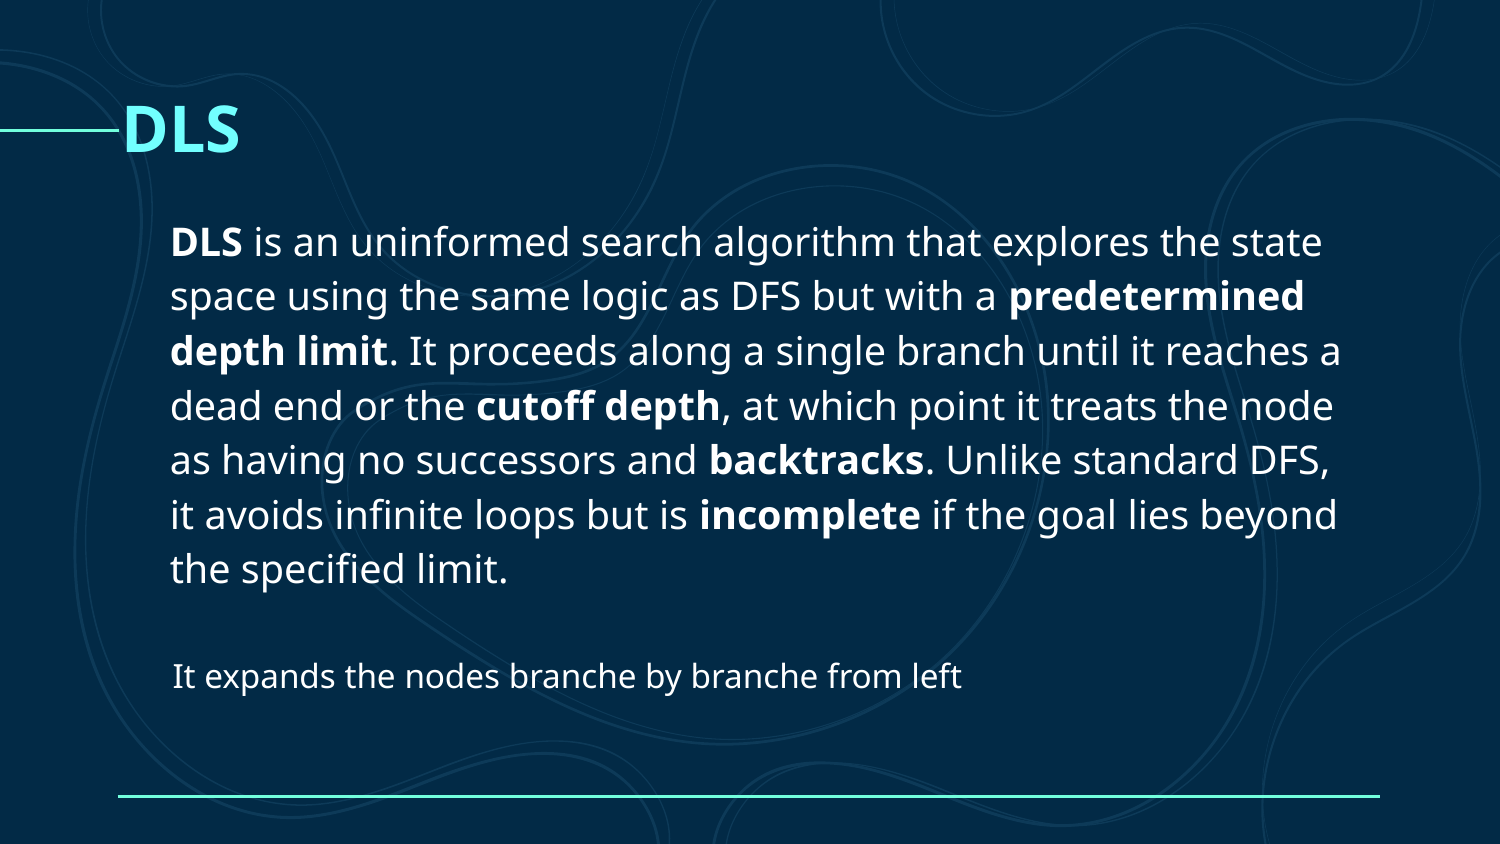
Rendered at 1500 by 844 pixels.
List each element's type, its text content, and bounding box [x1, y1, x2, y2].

title DLS [1, 72, 362, 198]
text_box It expands the nodes branche by branche from left [157, 640, 1343, 733]
text_box DLS is an uninformed search algorithm that explores the state space using the same logic as DFS but with a predetermined depth limit. It proceeds along a single branch until it reaches a dead end or the cutoff depth, at which point it treats the node as having no successors and backtracks. Unlike standard DFS, it avoids infinite loops but is incomplete if the goal lies beyond the specified limit. [154, 194, 1375, 628]
